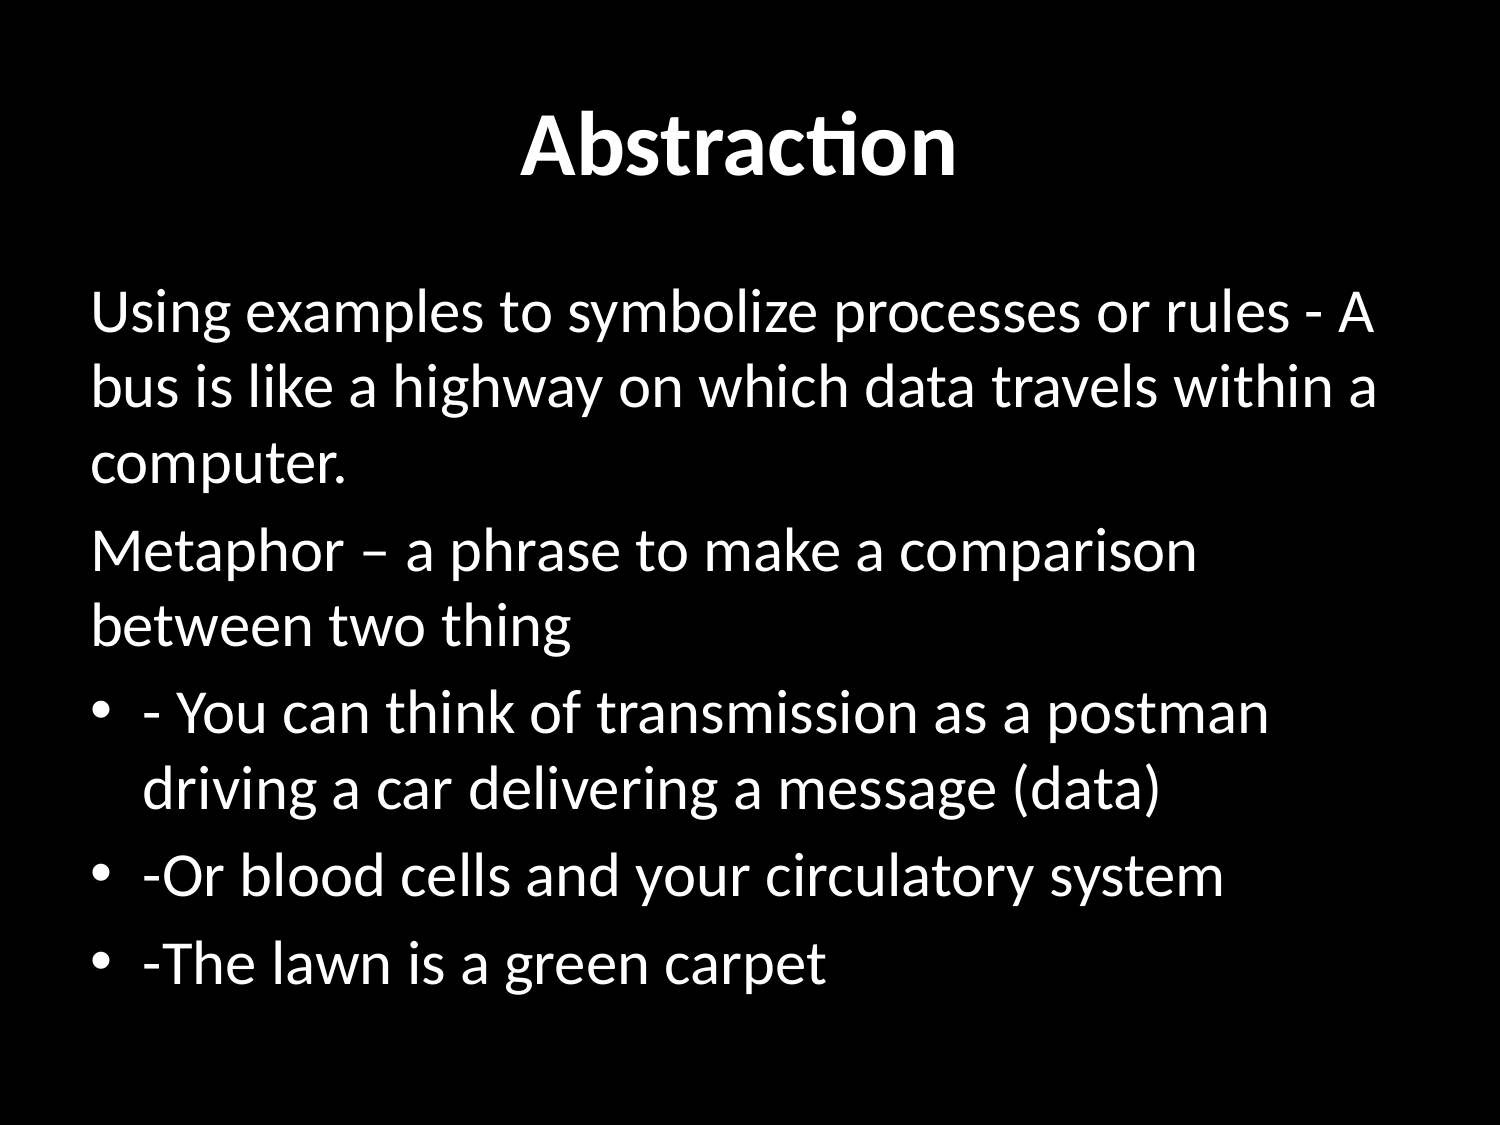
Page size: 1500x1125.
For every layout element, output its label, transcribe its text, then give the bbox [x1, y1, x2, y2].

title Abstraction [75, 45, 1425, 233]
list Using examples to symbolize processes or rules - A bus is like a highway on which data travels within a computer. Metaphor – a phrase to make a comparison between two thing - You can think of transmission as a postman driving a car delivering a message (data) -Or blood cells and your circulatory system -The lawn is a green carpet [75, 262, 1425, 1005]
